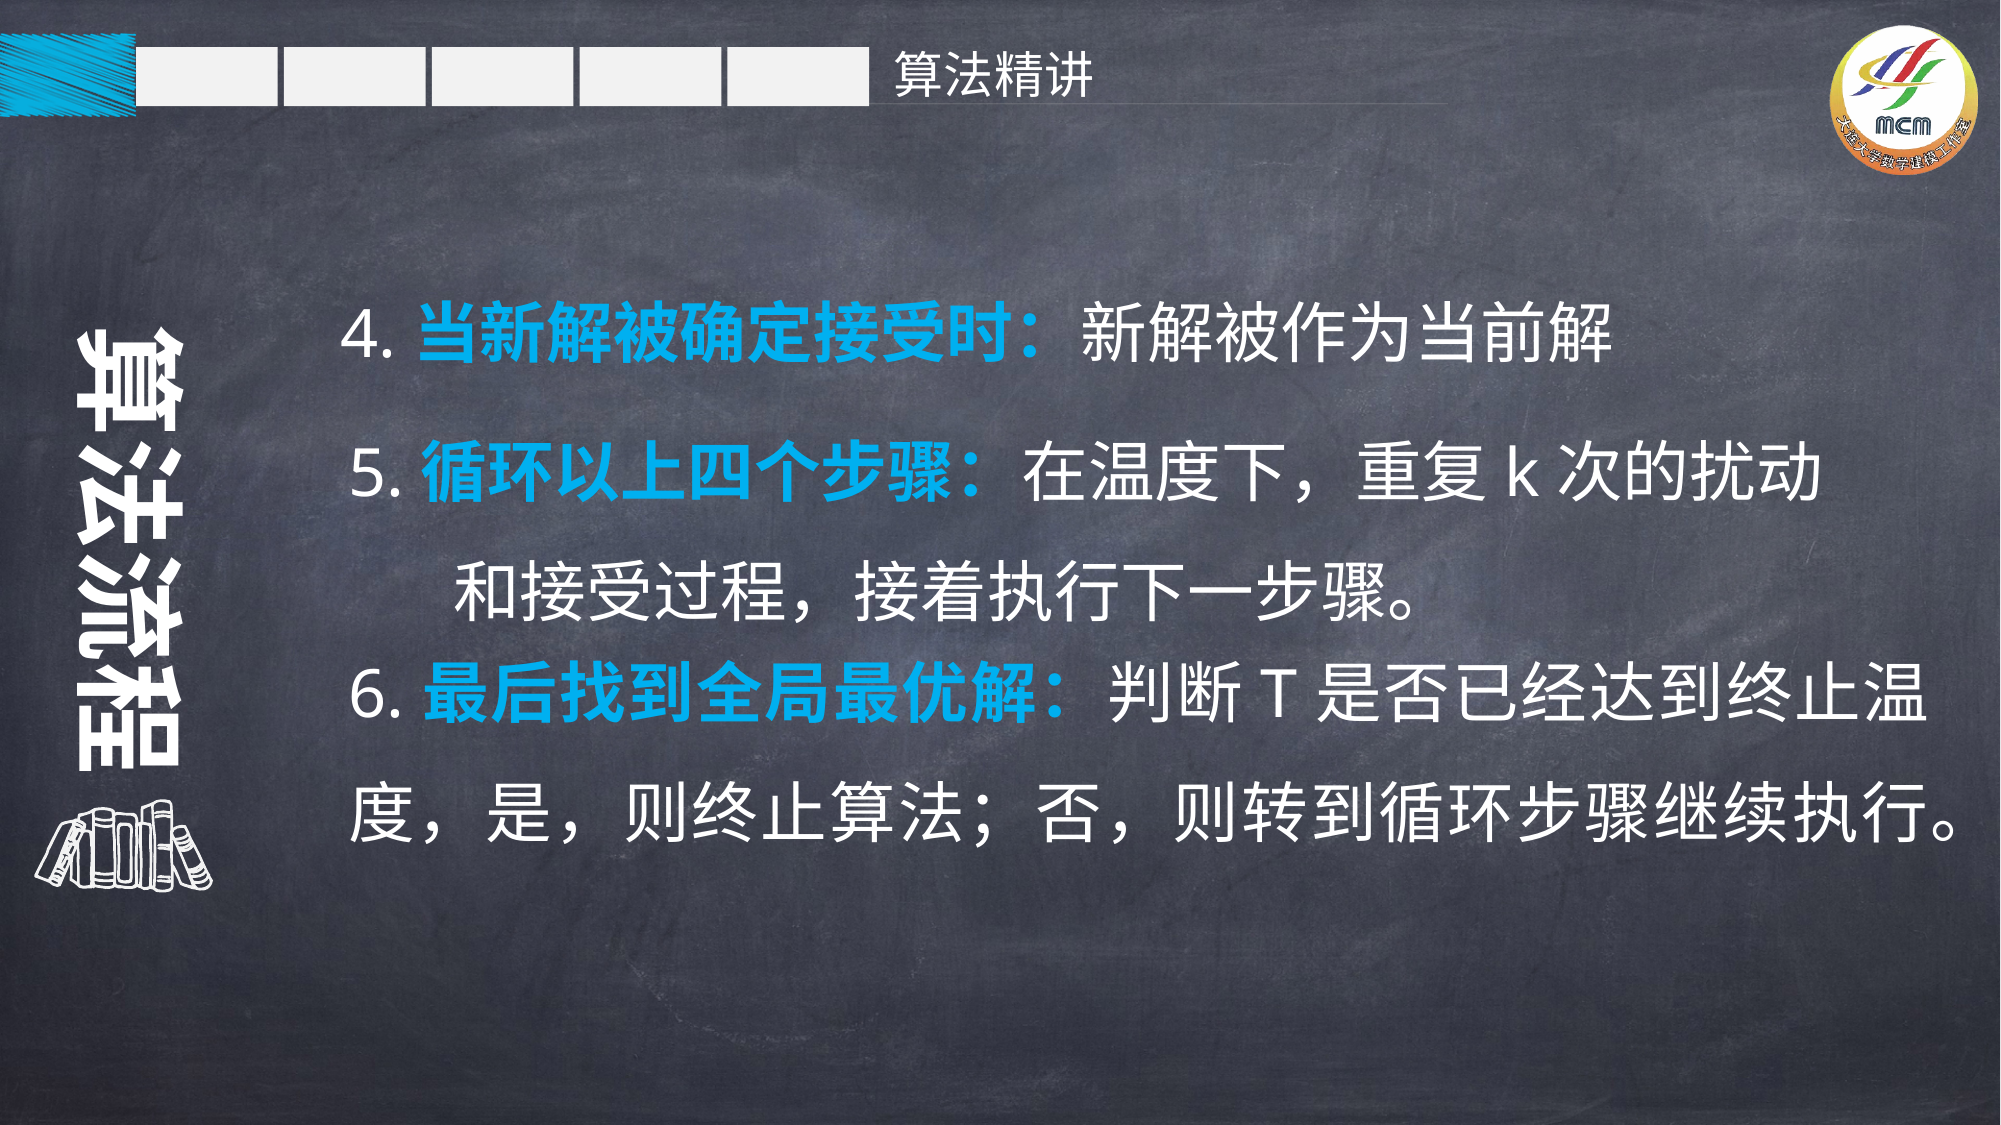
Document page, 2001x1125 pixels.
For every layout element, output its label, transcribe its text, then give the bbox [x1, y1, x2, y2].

text_box 算法流程 [40, 309, 208, 795]
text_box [34, 798, 213, 893]
picture [0, 0, 2001, 1125]
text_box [0, 33, 1449, 117]
